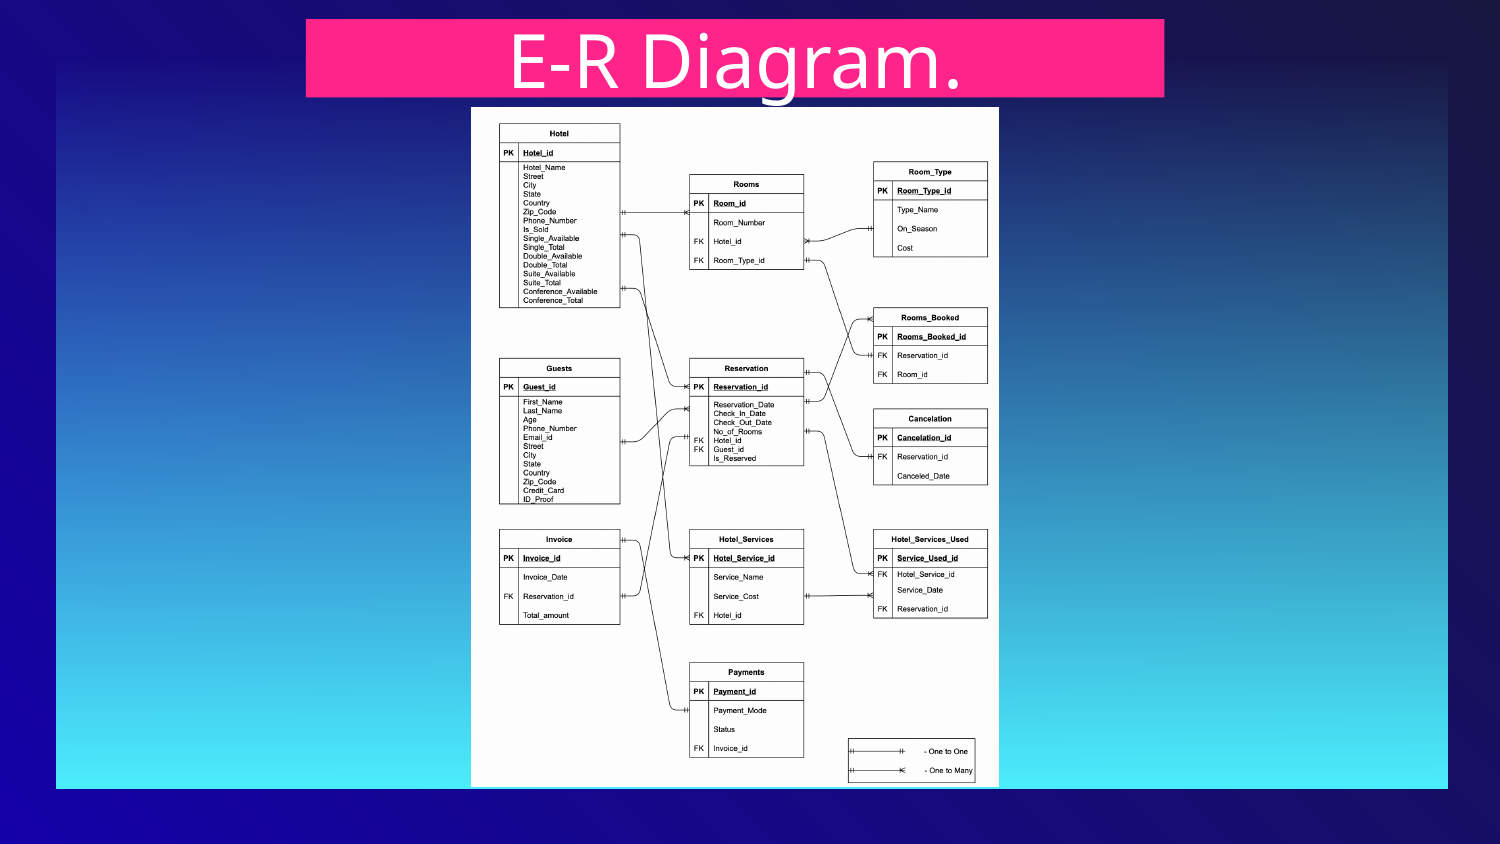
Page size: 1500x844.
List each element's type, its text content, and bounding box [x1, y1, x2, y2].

title E-R Diagram. [305, 19, 1165, 98]
picture [471, 107, 999, 788]
